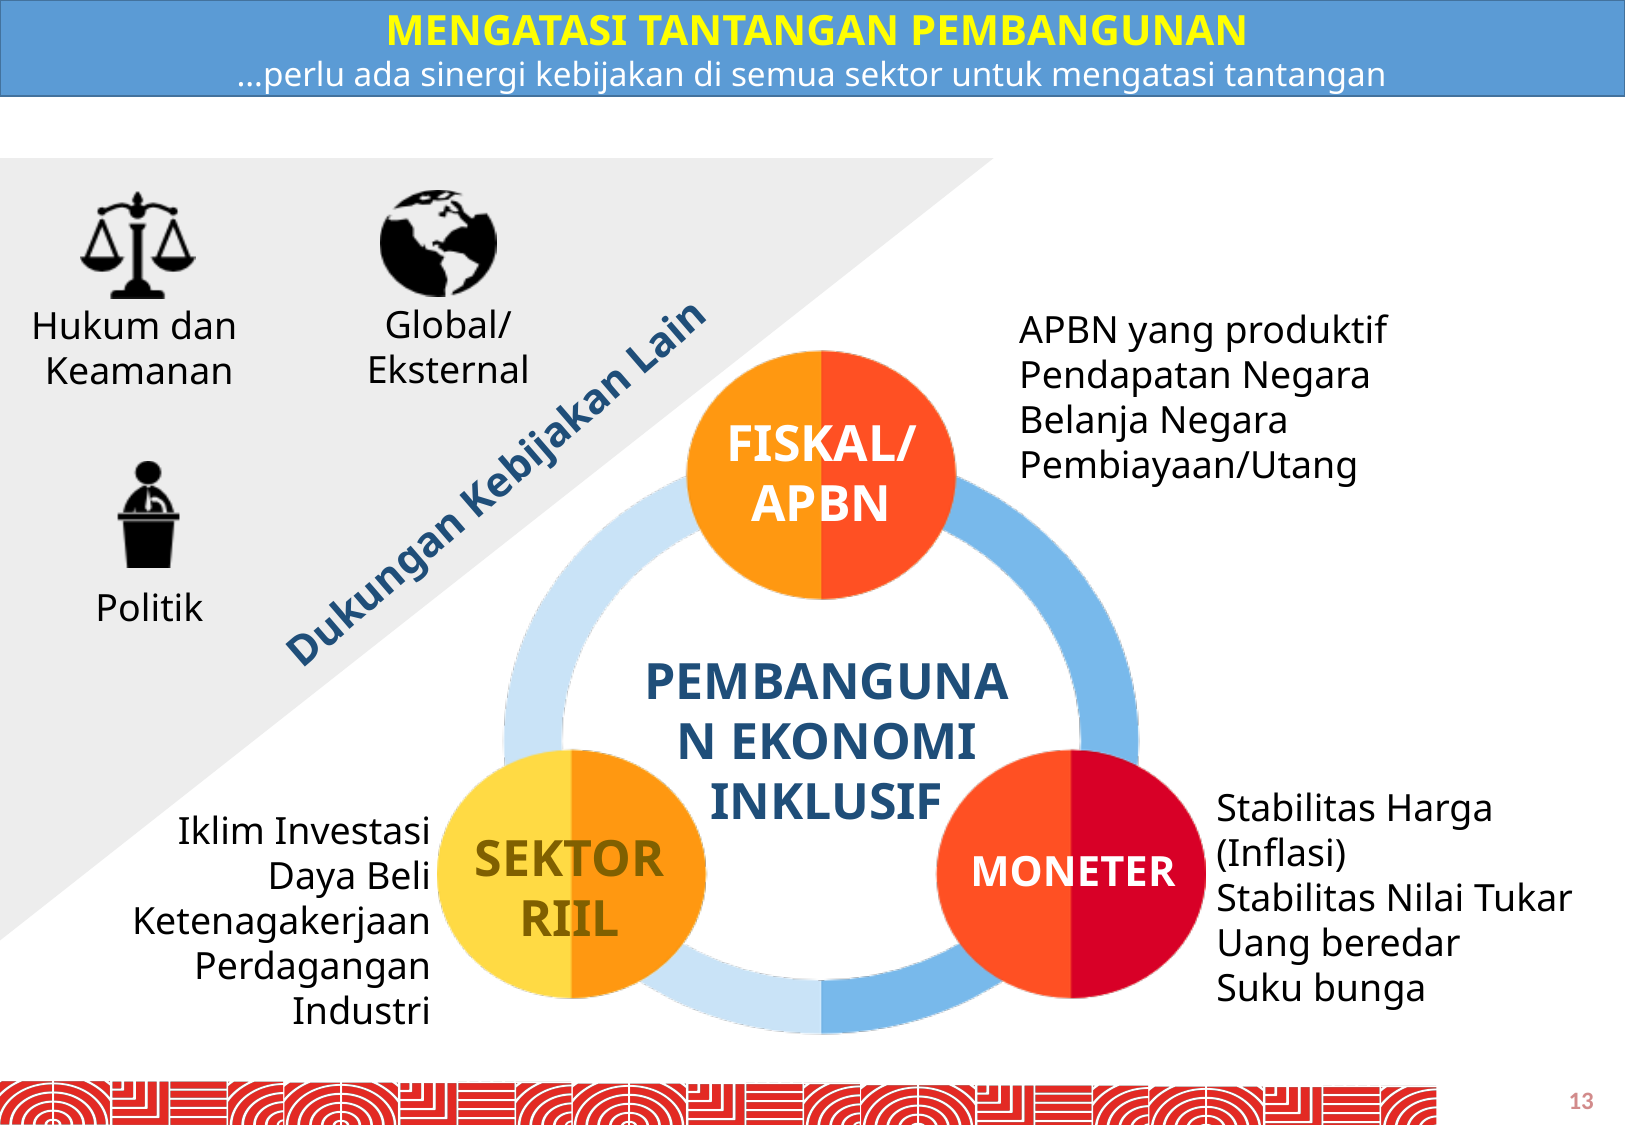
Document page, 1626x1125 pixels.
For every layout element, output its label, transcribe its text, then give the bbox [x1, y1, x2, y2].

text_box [6, 192, 272, 401]
text_box [0, 0, 6, 97]
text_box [73, 461, 226, 638]
text_box Dukungan Kebijakan Lain [611, 215, 796, 338]
text_box Iklim Investasi Daya Beli Ketenagakerjaan Perdagangan Industri [0, 799, 428, 1039]
slide_number 13 [1503, 1077, 1609, 1121]
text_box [343, 190, 554, 400]
text_box APBN yang produktif Pendapatan Negara Belanja Negara Pembiayaan/Utang [1004, 298, 1581, 494]
text_box [0, 158, 994, 799]
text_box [428, 338, 1215, 1047]
text_box Dukungan Kebijakan Lain [194, 496, 428, 748]
text_box MENGATASI TANTANGAN PEMBANGUNAN …perlu ada sinergi kebijakan di semua sektor untuk mengatasi tantangan [6, 0, 1625, 100]
text_box Stabilitas Harga (Inflasi) Stabilitas Nilai Tukar Uang beredar Suku bunga [1215, 776, 1625, 1017]
